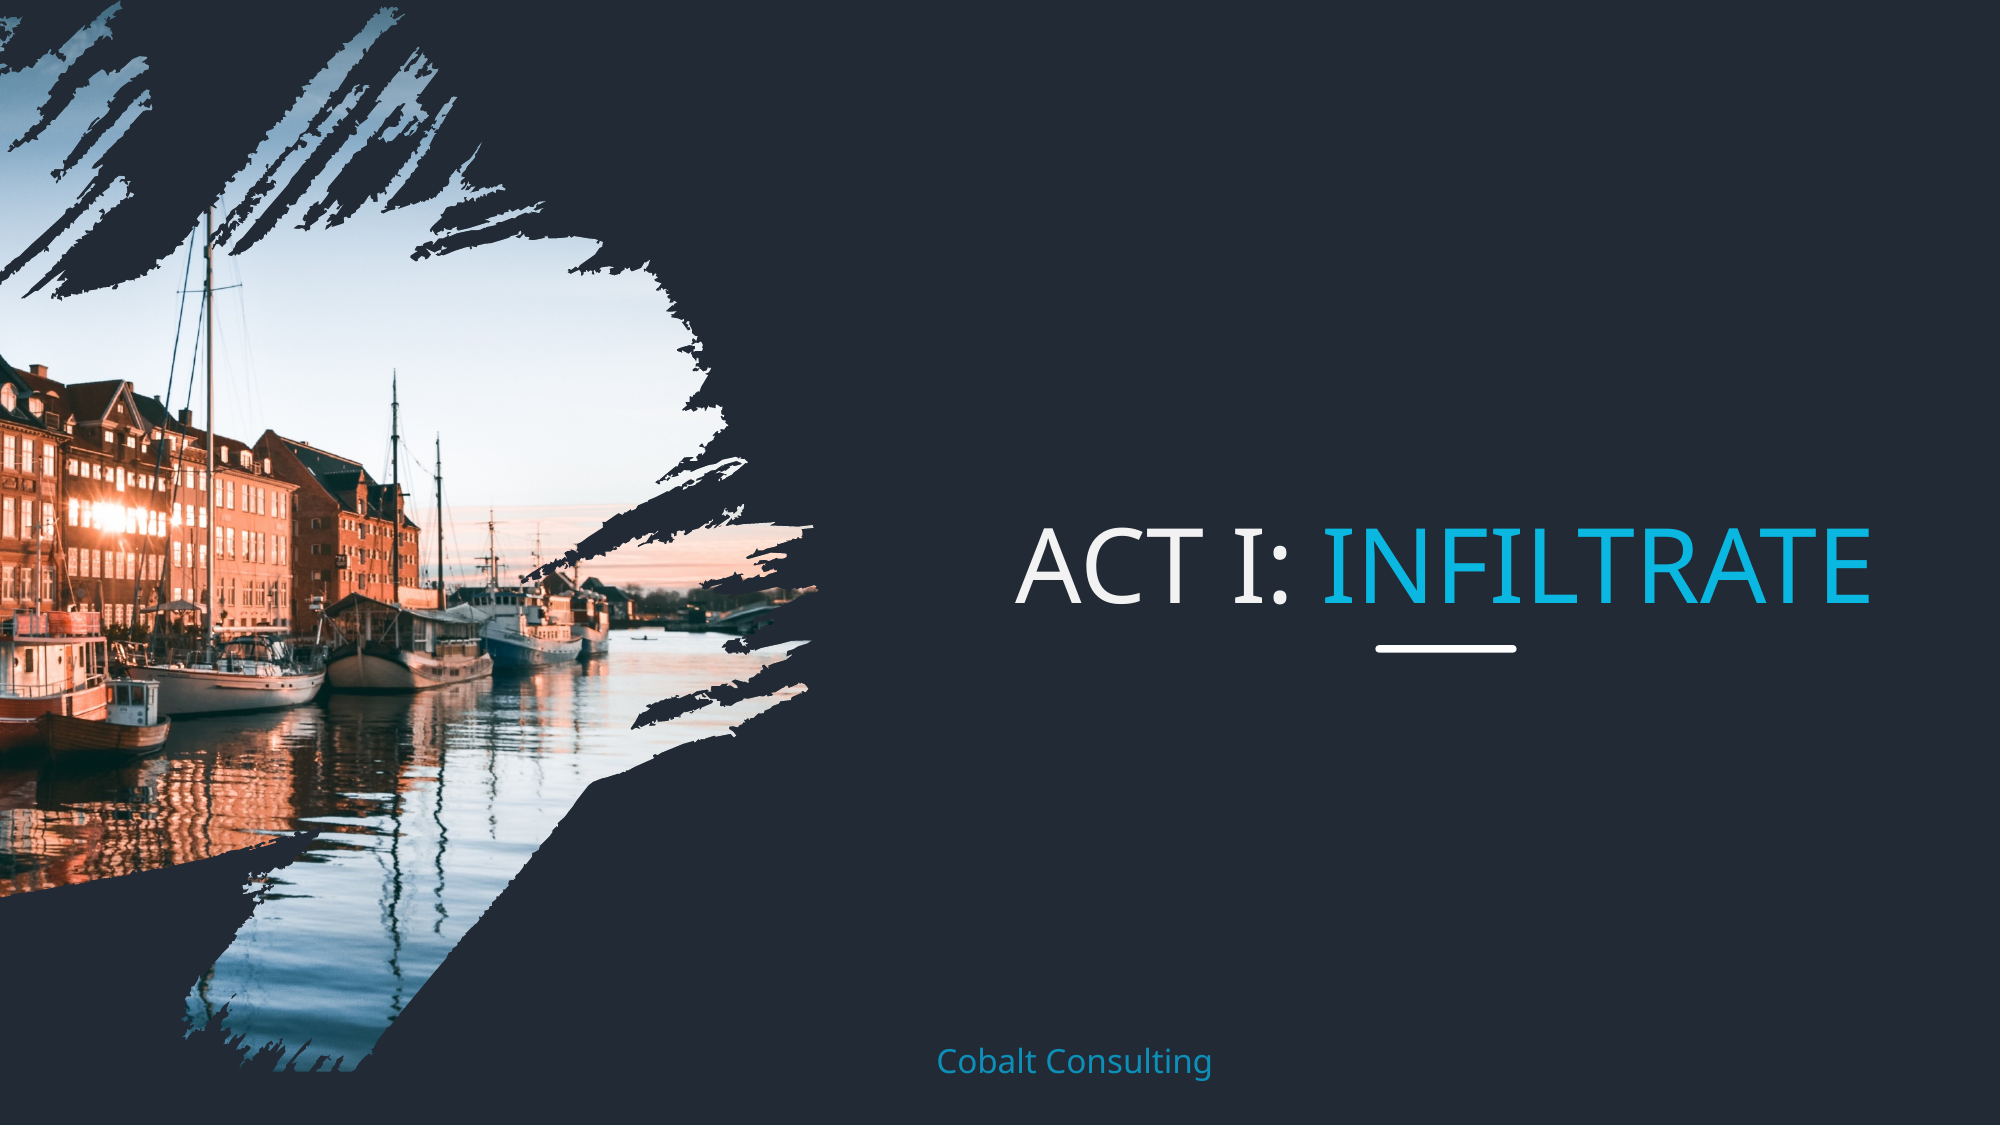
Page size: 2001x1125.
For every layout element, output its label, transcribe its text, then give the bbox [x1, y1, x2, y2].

picture [0, 0, 819, 1072]
text_box [1374, 644, 1518, 654]
text_box ACT I: INFILTRATE [1000, 491, 1892, 632]
text_box Cobalt Consulting [771, 1032, 1229, 1088]
